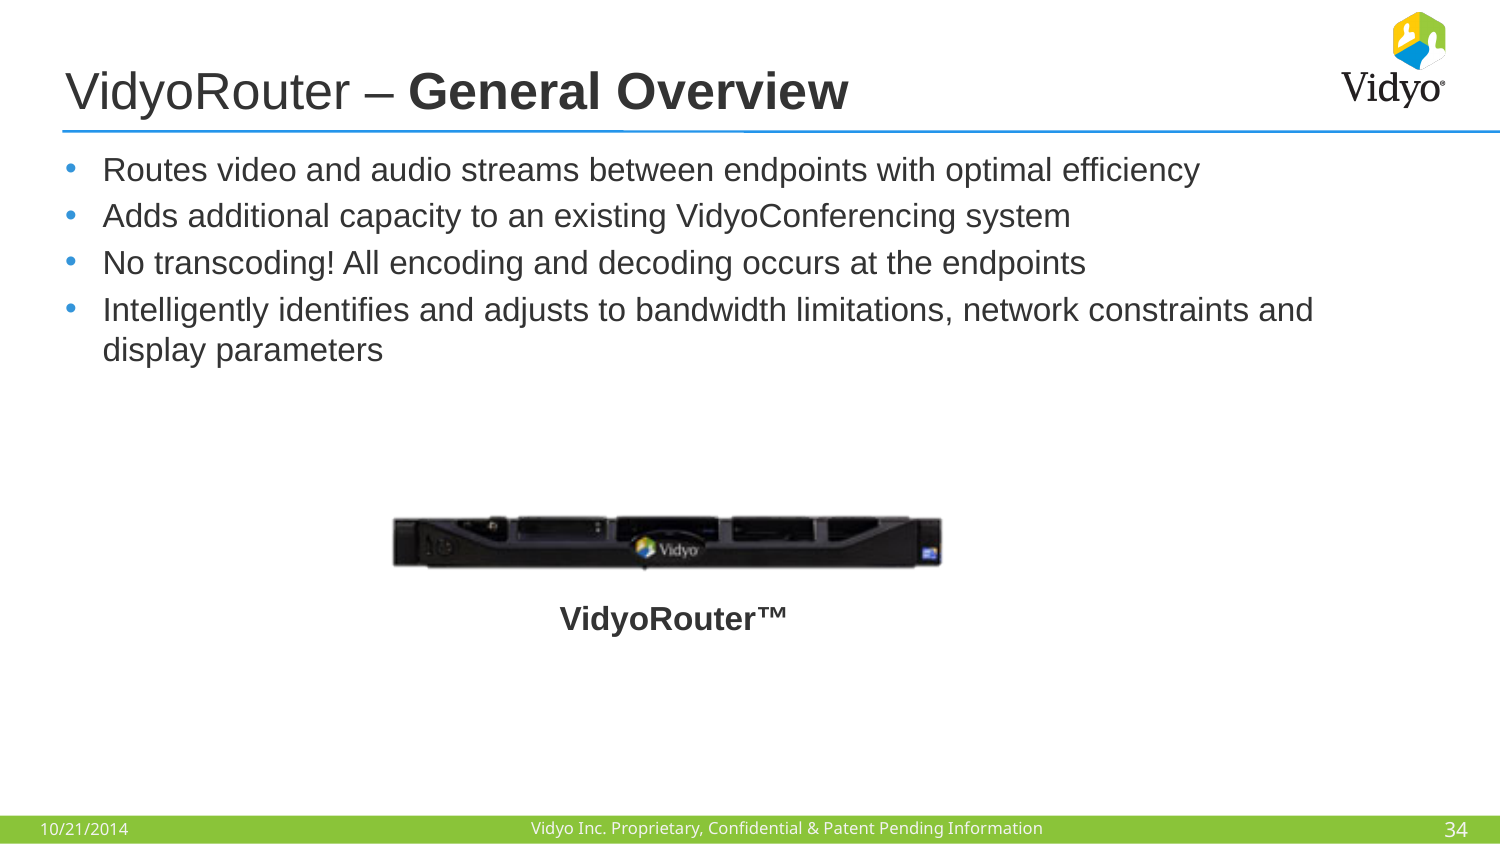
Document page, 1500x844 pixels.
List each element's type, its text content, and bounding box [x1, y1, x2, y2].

title VidyoRouter – General Overview [50, 9, 1338, 128]
list Routes video and audio streams between endpoints with optimal efficiency Adds additional capacity to an existing VidyoConferencing system No transcoding! All encoding and decoding occurs at the endpoints Intelligently identifies and adjusts to bandwidth limitations, network constraints and display parameters [50, 140, 1413, 685]
text_box VidyoRouter™ [544, 616, 838, 645]
picture [1338, 9, 1500, 123]
picture [374, 448, 967, 609]
